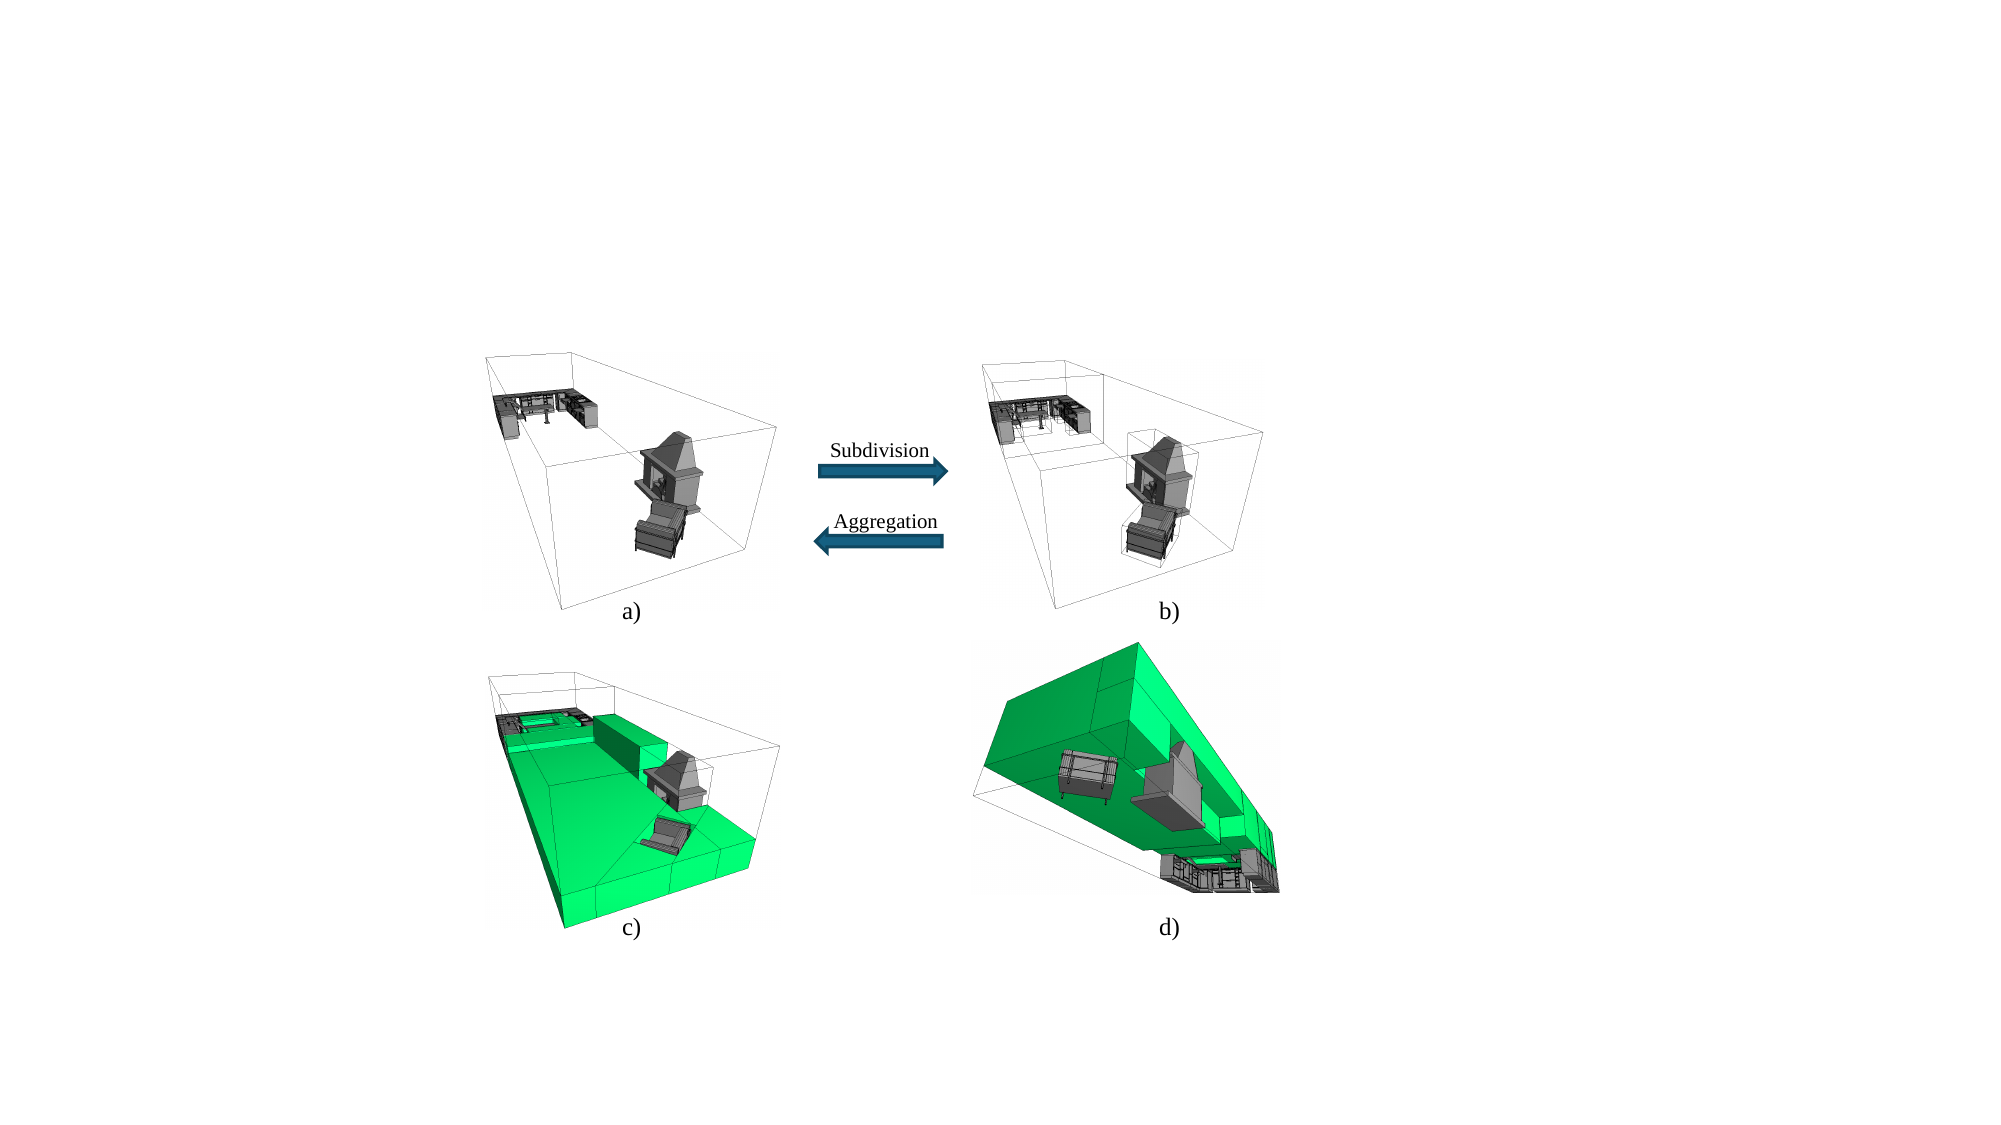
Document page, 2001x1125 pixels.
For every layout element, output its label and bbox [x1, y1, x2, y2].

text_box [455, 331, 1298, 950]
